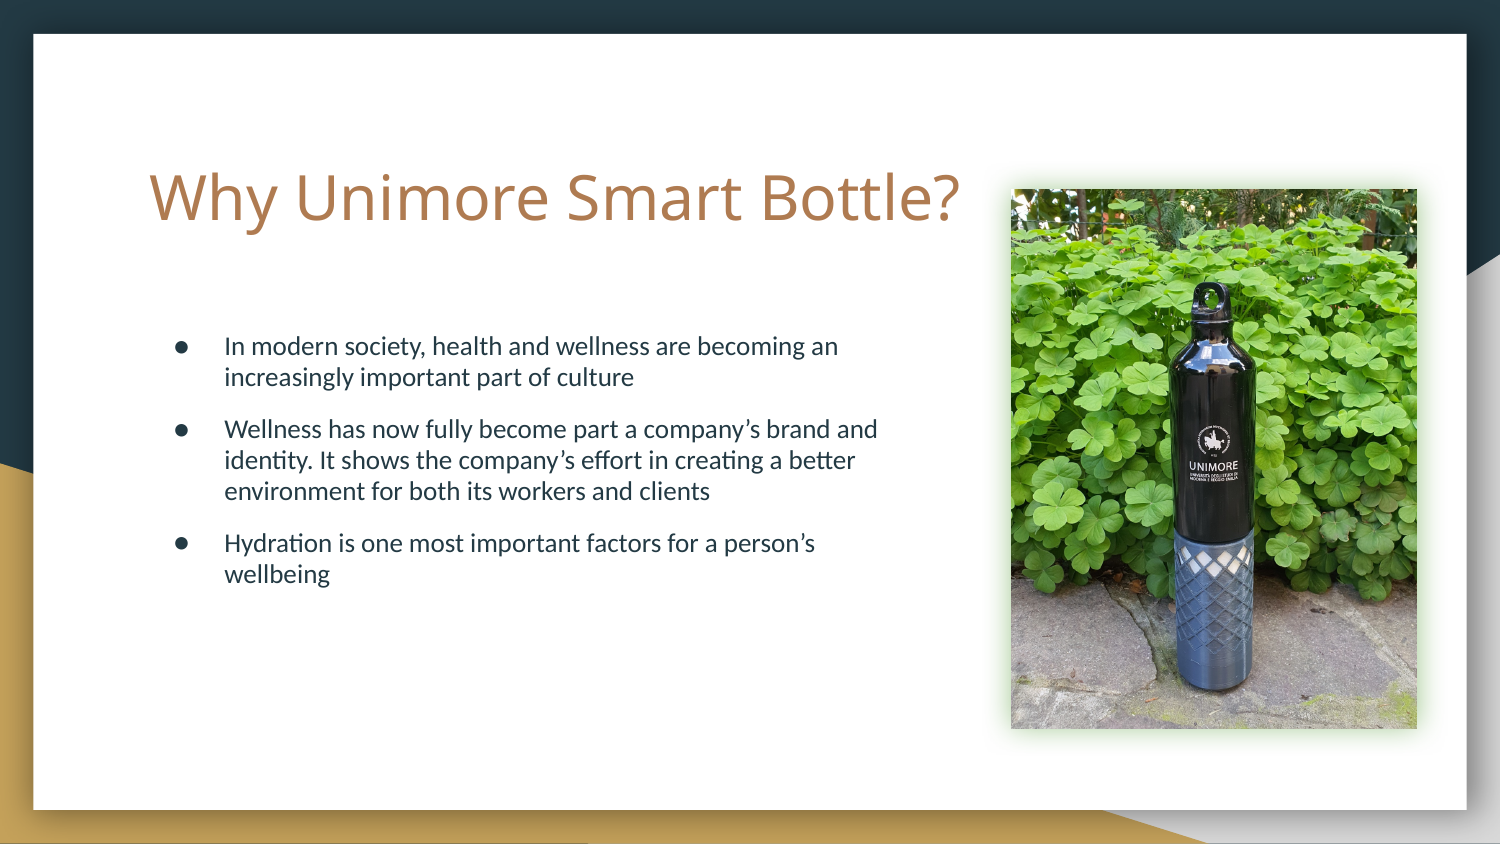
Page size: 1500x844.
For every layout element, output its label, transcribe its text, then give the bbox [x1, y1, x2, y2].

list In modern society, health and wellness are becoming an increasingly important part of culture Wellness has now fully become part a company’s brand and identity. It shows the company’s effort in creating a better environment for both its workers and clients Hydration is one most important factors for a person’s wellbeing [134, 316, 901, 729]
title Why Unimore Smart Bottle? [134, 138, 1366, 296]
picture [944, 189, 1484, 729]
